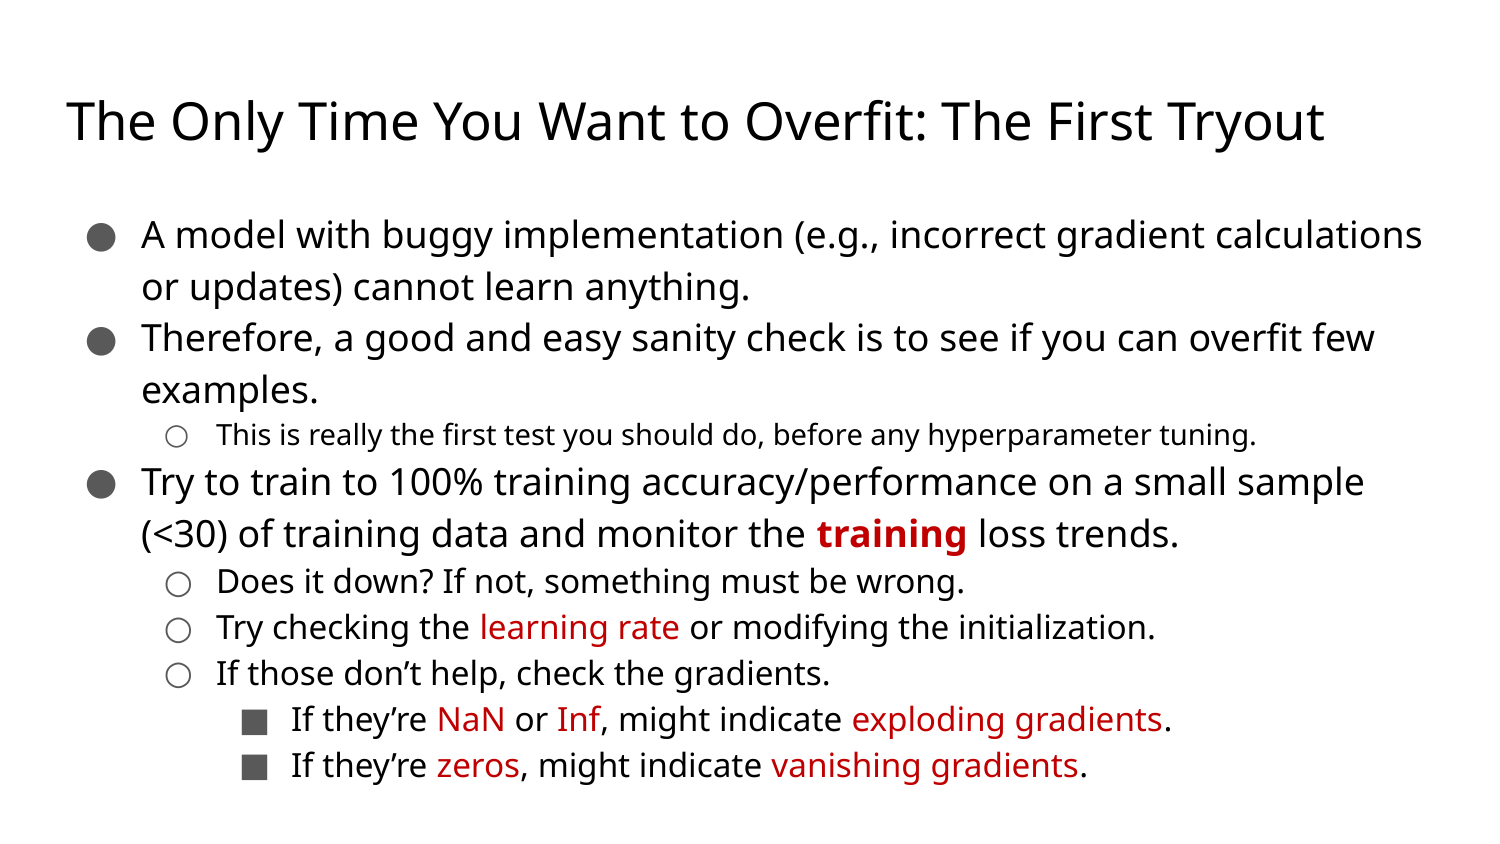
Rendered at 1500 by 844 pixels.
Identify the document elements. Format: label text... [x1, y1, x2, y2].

title The Only Time You Want to Overfit: The First Tryout [51, 72, 1449, 167]
list A model with buggy implementation (e.g., incorrect gradient calculations or updates) cannot learn anything. Therefore, a good and easy sanity check is to see if you can overfit few examples. This is really the first test you should do, before any hyperparameter tuning. Try to train to 100% training accuracy/performance on a small sample (<30) of training data and monitor the training loss trends. Does it down? If not, something must be wrong. Try checking the learning rate or modifying the initialization. If those don’t help, check the gradients. If they’re NaN or Inf, might indicate exploding gradients. If they’re zeros, might indicate vanishing gradients. [51, 189, 1449, 750]
